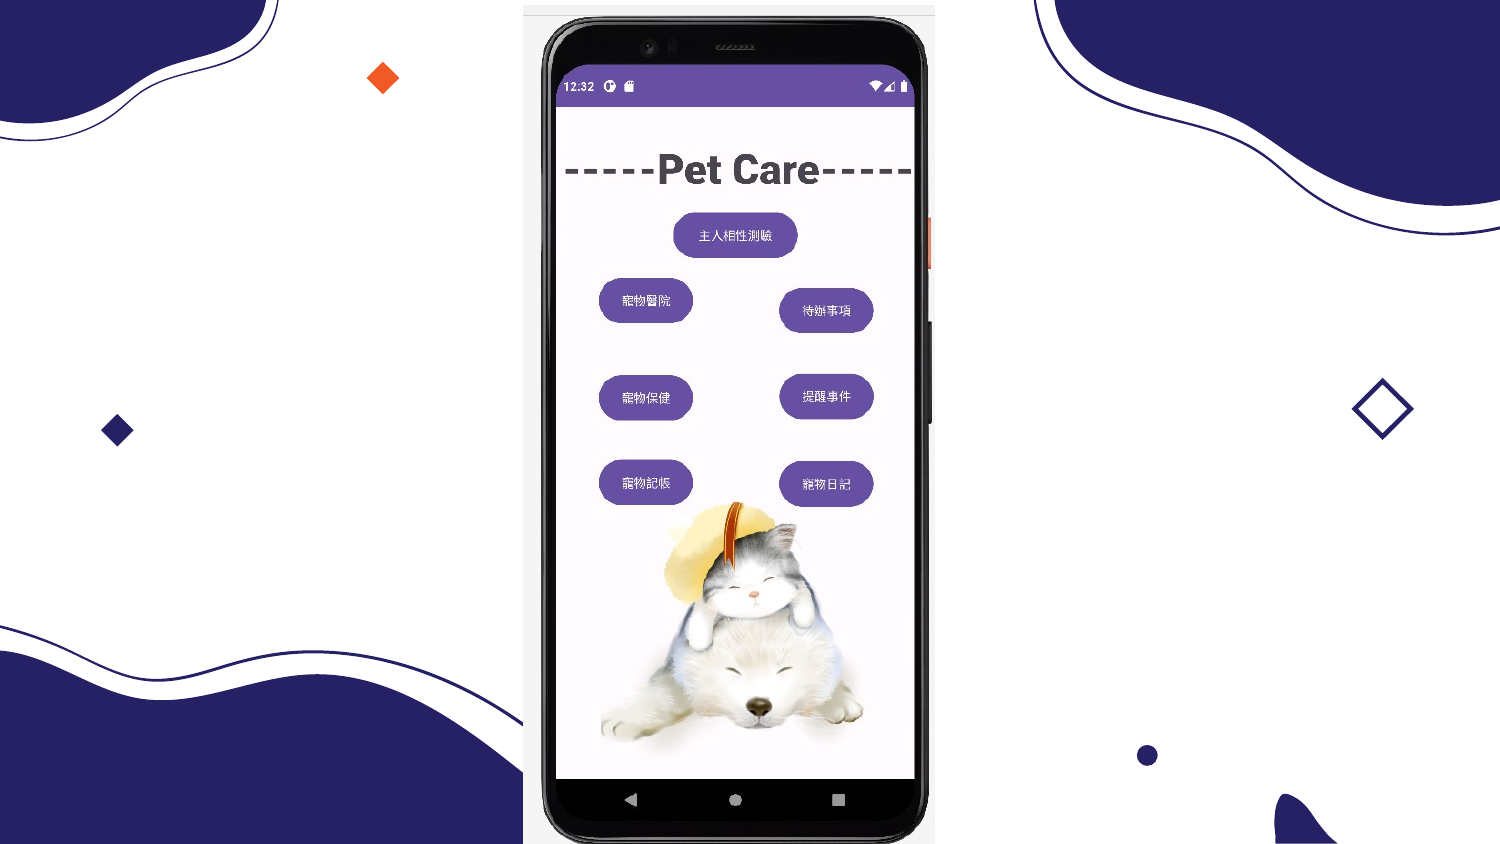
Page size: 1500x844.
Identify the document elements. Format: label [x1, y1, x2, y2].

picture [522, 5, 935, 844]
